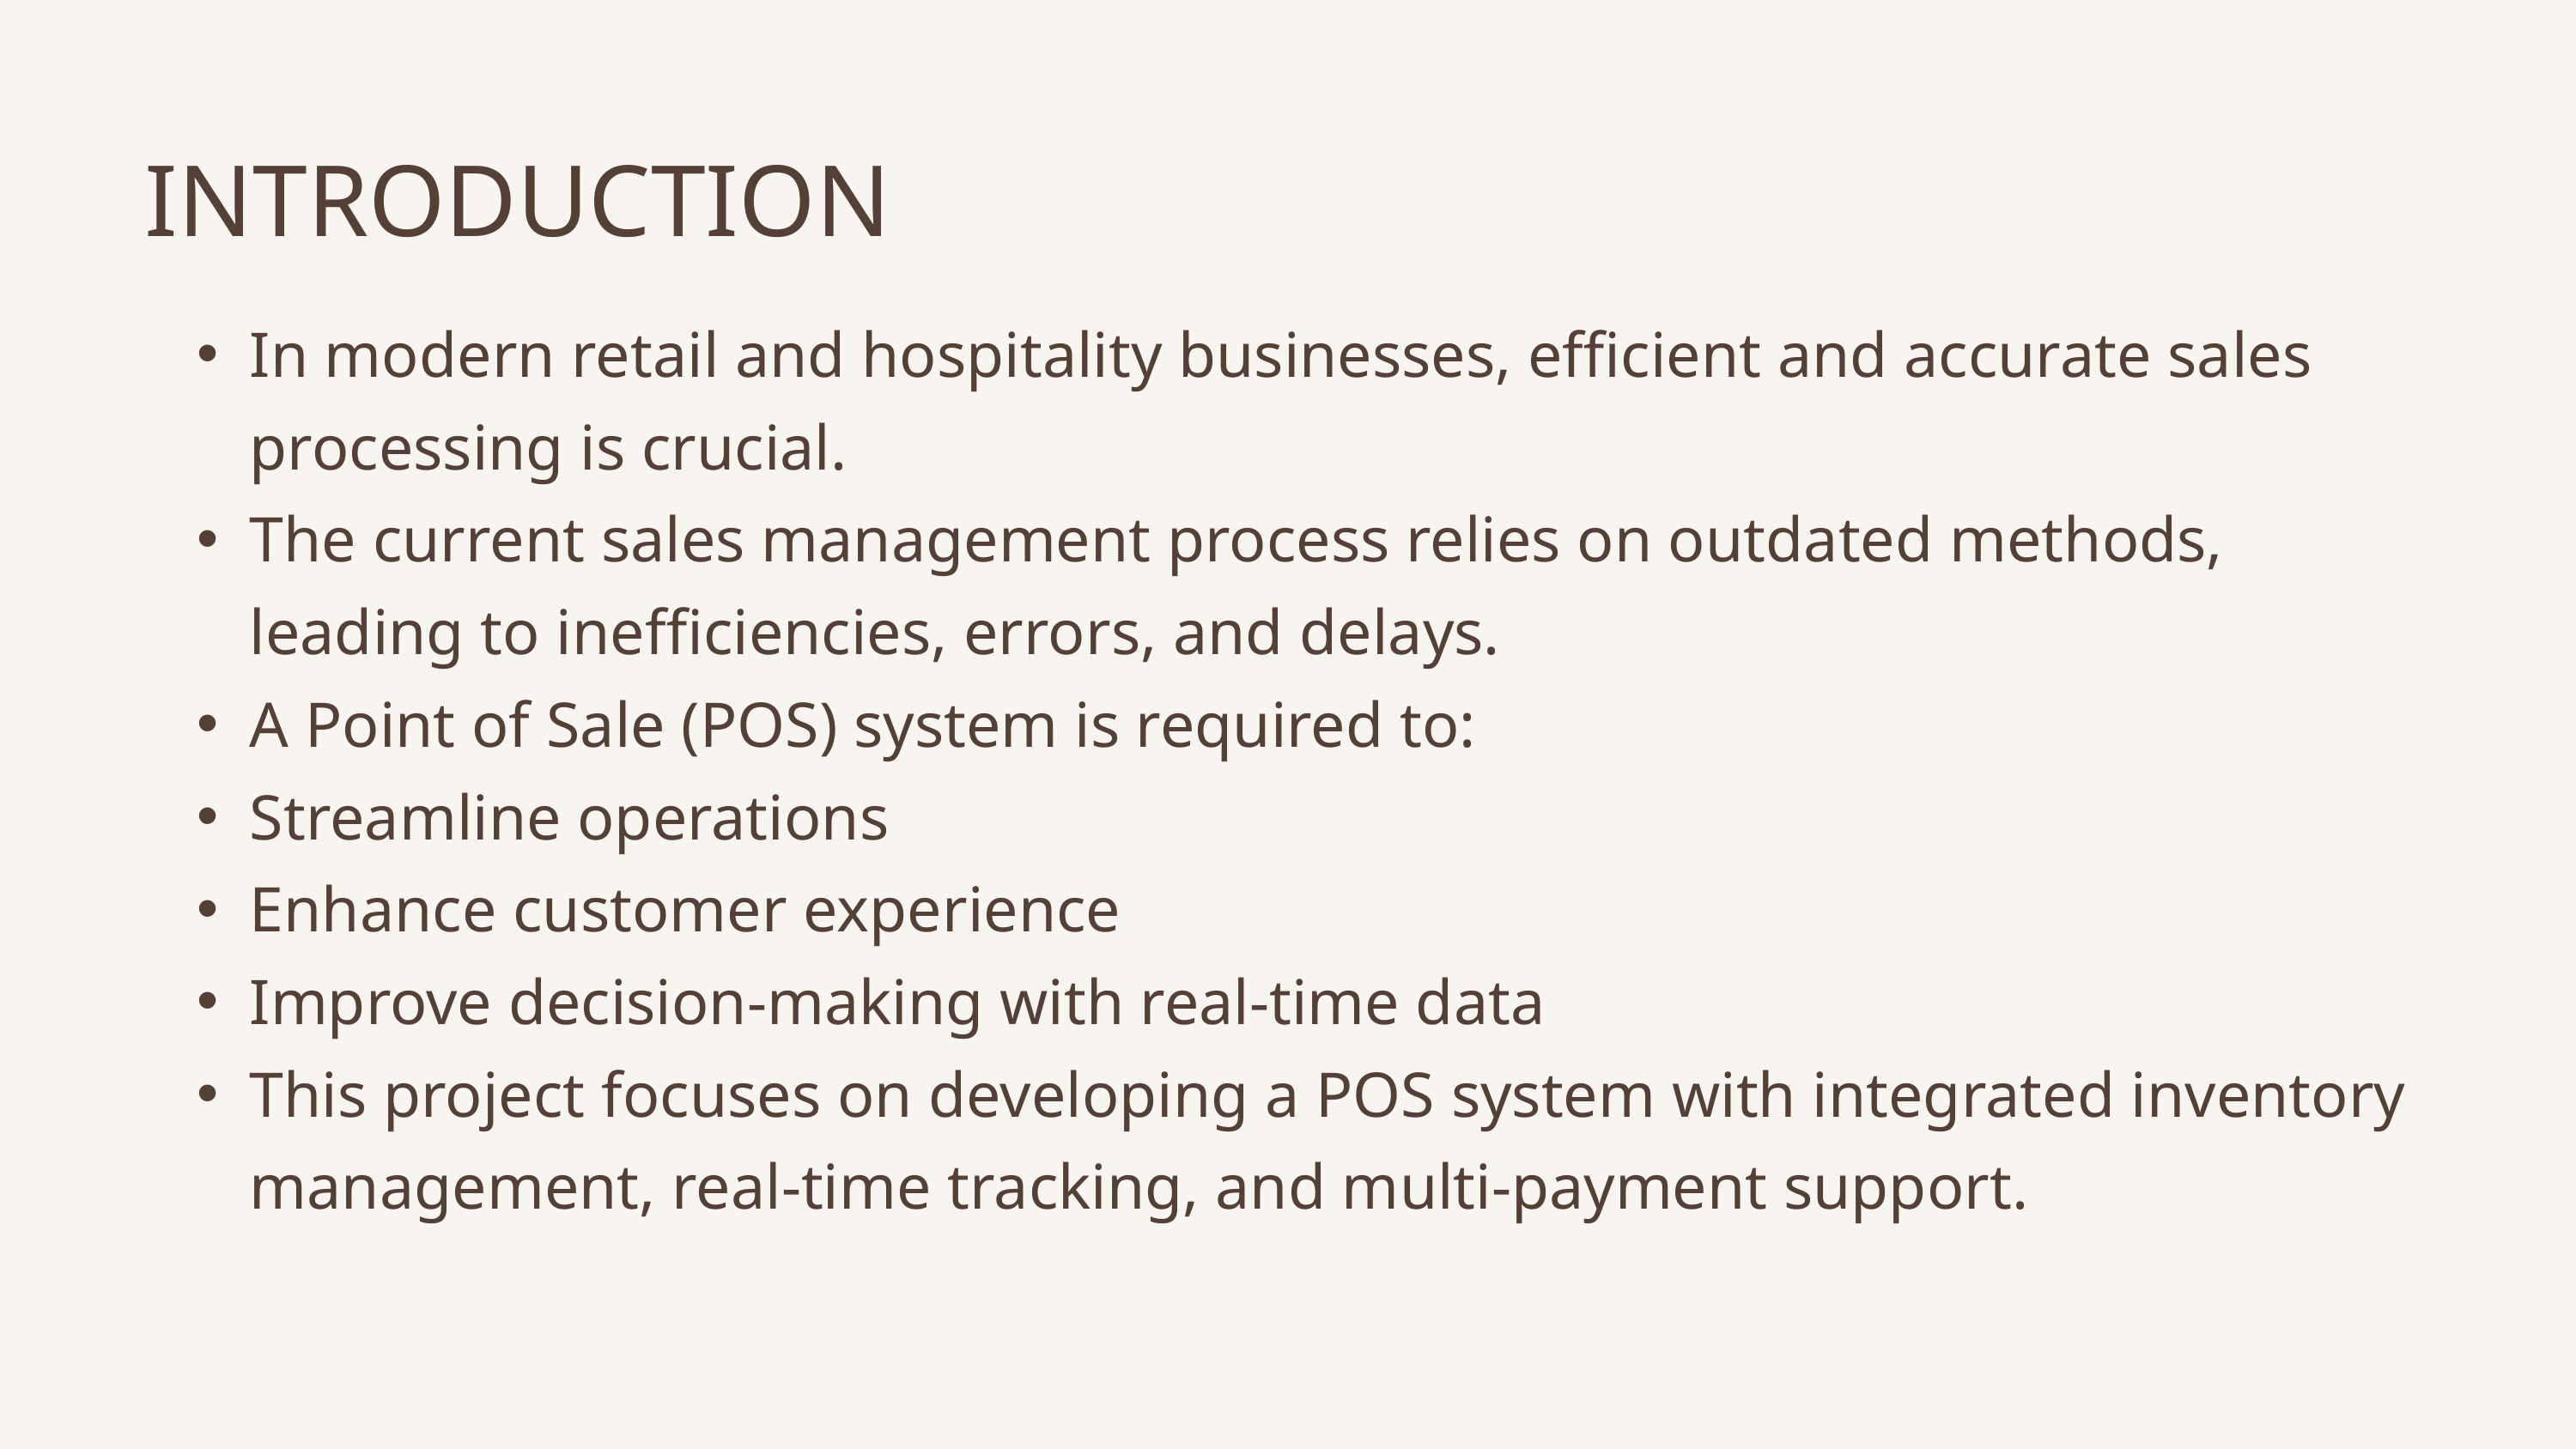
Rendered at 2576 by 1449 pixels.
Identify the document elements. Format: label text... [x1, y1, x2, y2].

text_box INTRODUCTION [144, 137, 1257, 257]
text_box In modern retail and hospitality businesses, efficient and accurate sales processing is crucial. The current sales management process relies on outdated methods, leading to inefficiencies, errors, and delays. A Point of Sale (POS) system is required to: Streamline operations Enhance customer experience Improve decision-making with real-time data This project focuses on developing a POS system with integrated inventory management, real-time tracking, and multi-payment support. [144, 297, 2432, 1315]
